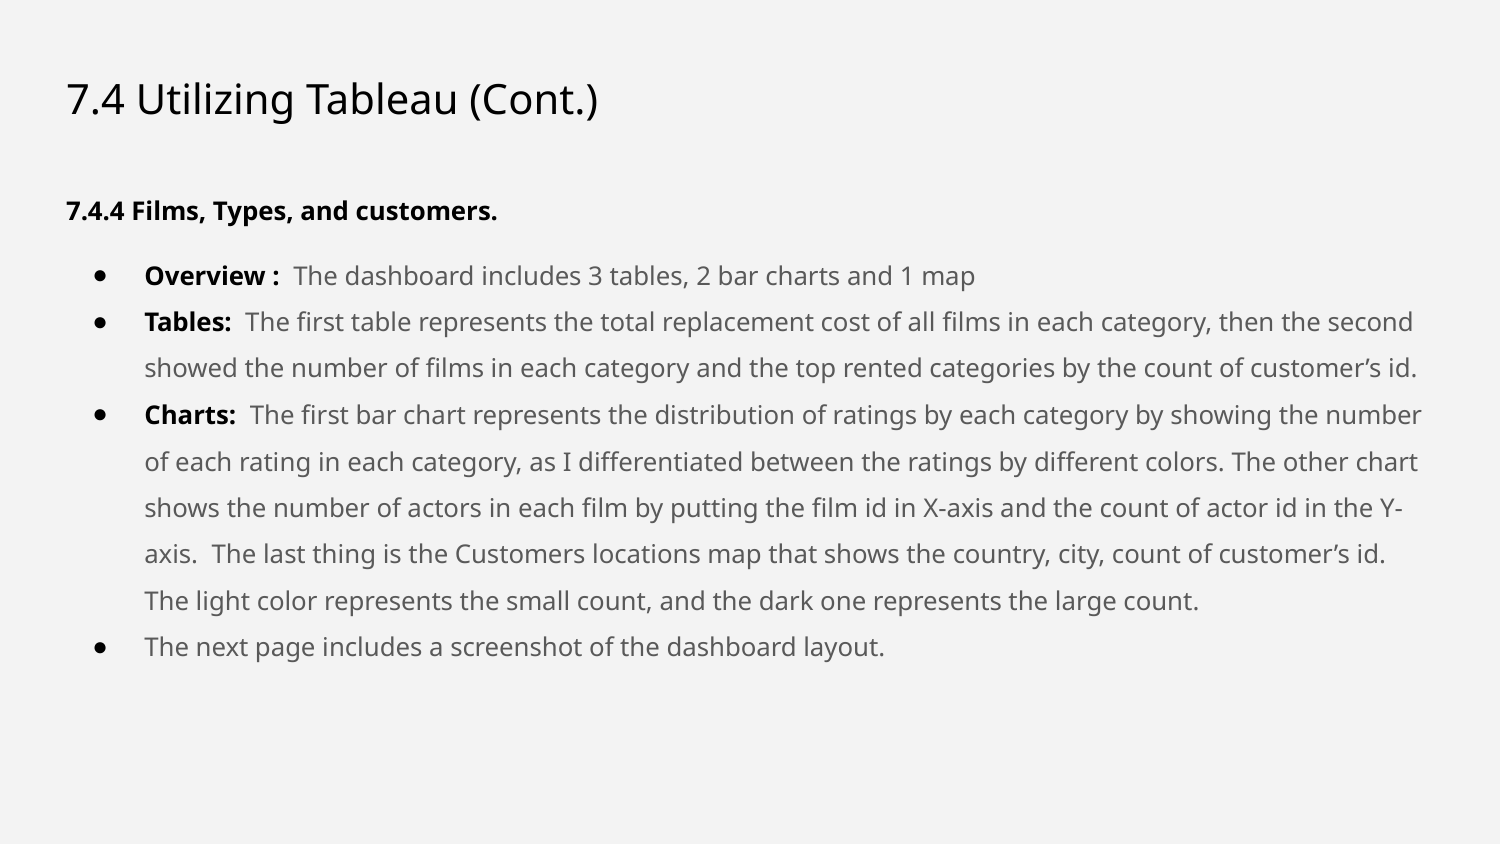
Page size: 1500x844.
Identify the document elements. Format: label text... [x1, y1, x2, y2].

title 7.4 Utilizing Tableau (Cont.) [51, 58, 1449, 153]
list 7.4.4 Films, Types, and customers. Overview : The dashboard includes 3 tables, 2 bar charts and 1 map Tables: The first table represents the total replacement cost of all films in each category, then the second showed the number of films in each category and the top rented categories by the count of customer’s id. Charts: The first bar chart represents the distribution of ratings by each category by showing the number of each rating in each category, as I differentiated between the ratings by different colors. The other chart shows the number of actors in each film by putting the film id in X-axis and the count of actor id in the Y-axis. The last thing is the Customers locations map that shows the country, city, count of customer’s id. The light color represents the small count, and the dark one represents the large count. The next page includes a screenshot of the dashboard layout. [51, 164, 1449, 725]
